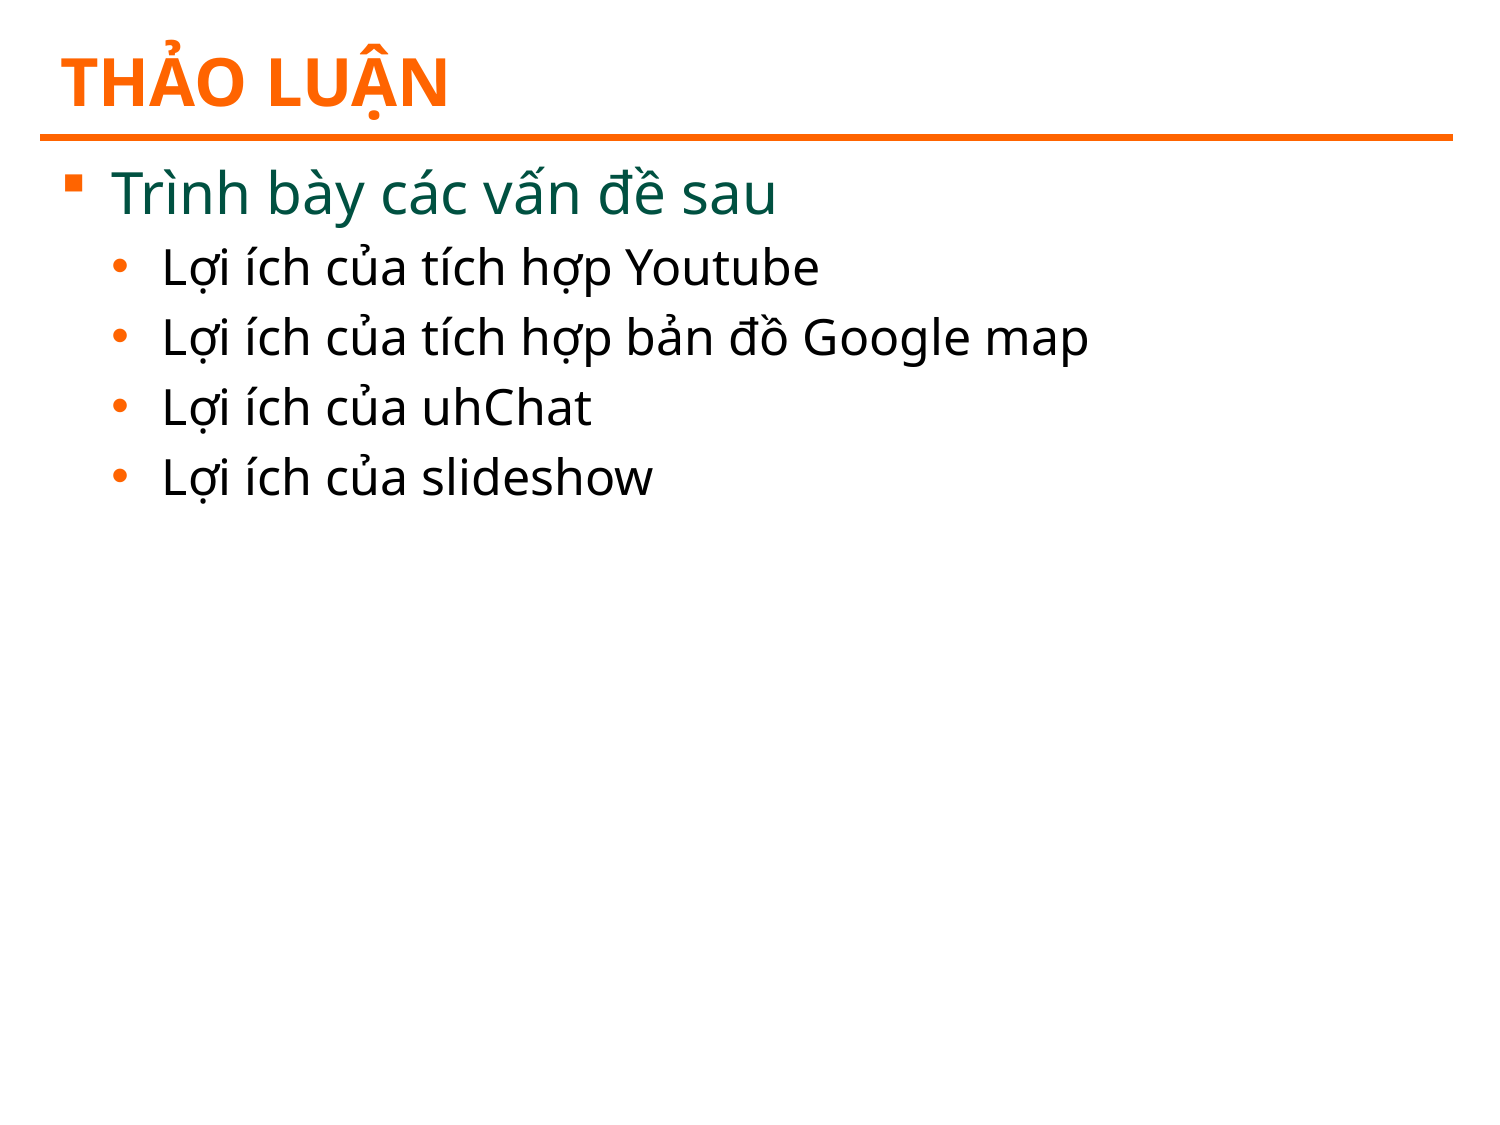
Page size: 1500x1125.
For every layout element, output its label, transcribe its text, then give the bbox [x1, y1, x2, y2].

title Thảo luận [40, 29, 1454, 130]
list Trình bày các vấn đề sau Lợi ích của tích hợp Youtube Lợi ích của tích hợp bản đồ Google map Lợi ích của uhChat Lợi ích của slideshow [40, 145, 1454, 980]
